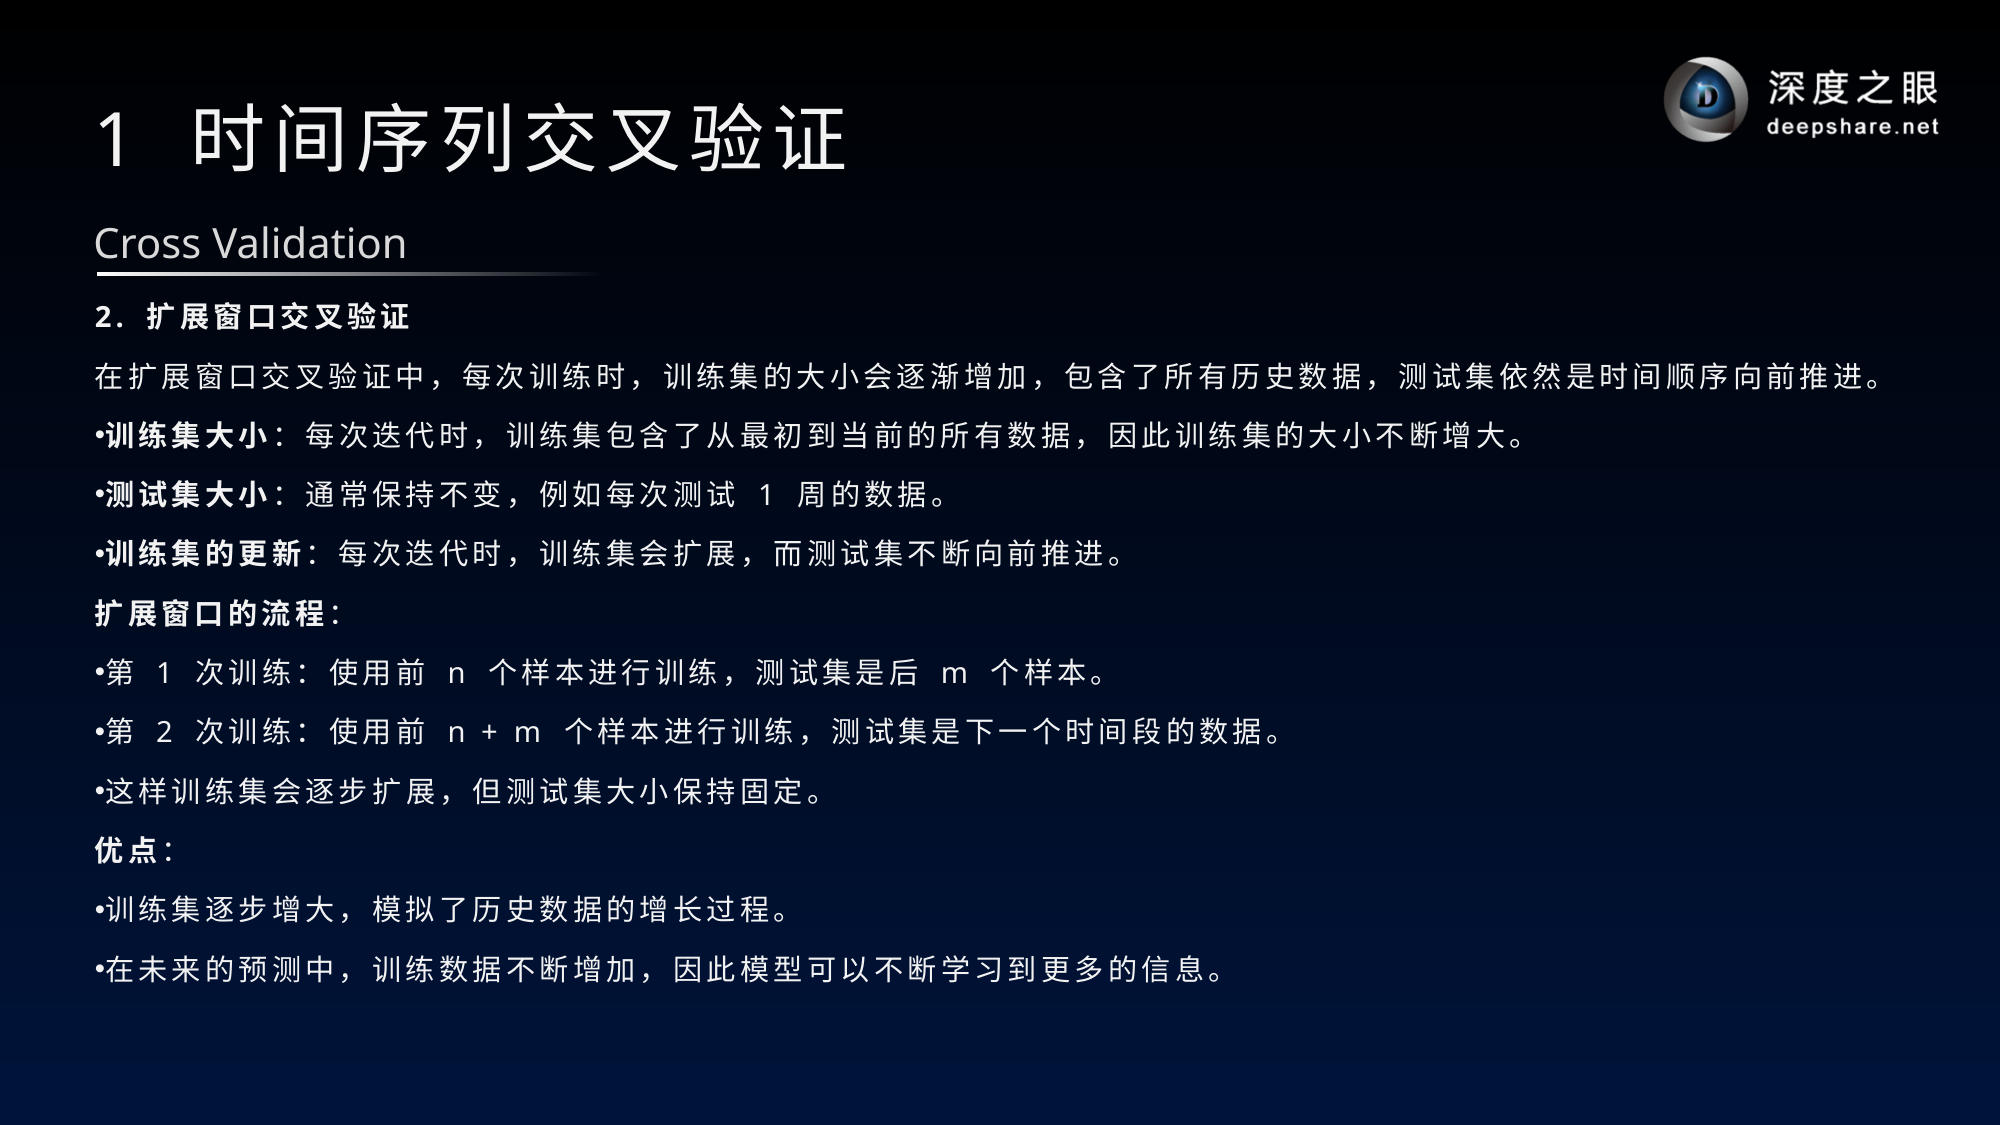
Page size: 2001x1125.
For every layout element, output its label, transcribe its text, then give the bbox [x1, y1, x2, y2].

title 1 时间序列交叉验证 [78, 94, 1192, 192]
list 2. 扩展窗口交叉验证 在扩展窗口交叉验证中，每次训练时，训练集的大小会逐渐增加，包含了所有历史数据，测试集依然是时间顺序向前推进。 训练集大小：每次迭代时，训练集包含了从最初到当前的所有数据，因此训练集的大小不断增大。 测试集大小：通常保持不变，例如每次测试 1 周的数据。 训练集的更新：每次迭代时，训练集会扩展，而测试集不断向前推进。 扩展窗口的流程： 第 1 次训练：使用前 n 个样本进行训练，测试集是后 m 个样本。 第 2 次训练：使用前 n + m 个样本进行训练，测试集是下一个时间段的数据。 这样训练集会逐步扩展，但测试集大小保持固定。 优点： 训练集逐步增大，模拟了历史数据的增长过程。 在未来的预测中，训练数据不断增加，因此模型可以不断学习到更多的信息。 [80, 287, 1923, 1125]
subtitle Cross Validation [78, 209, 813, 270]
picture [1644, 37, 1945, 163]
